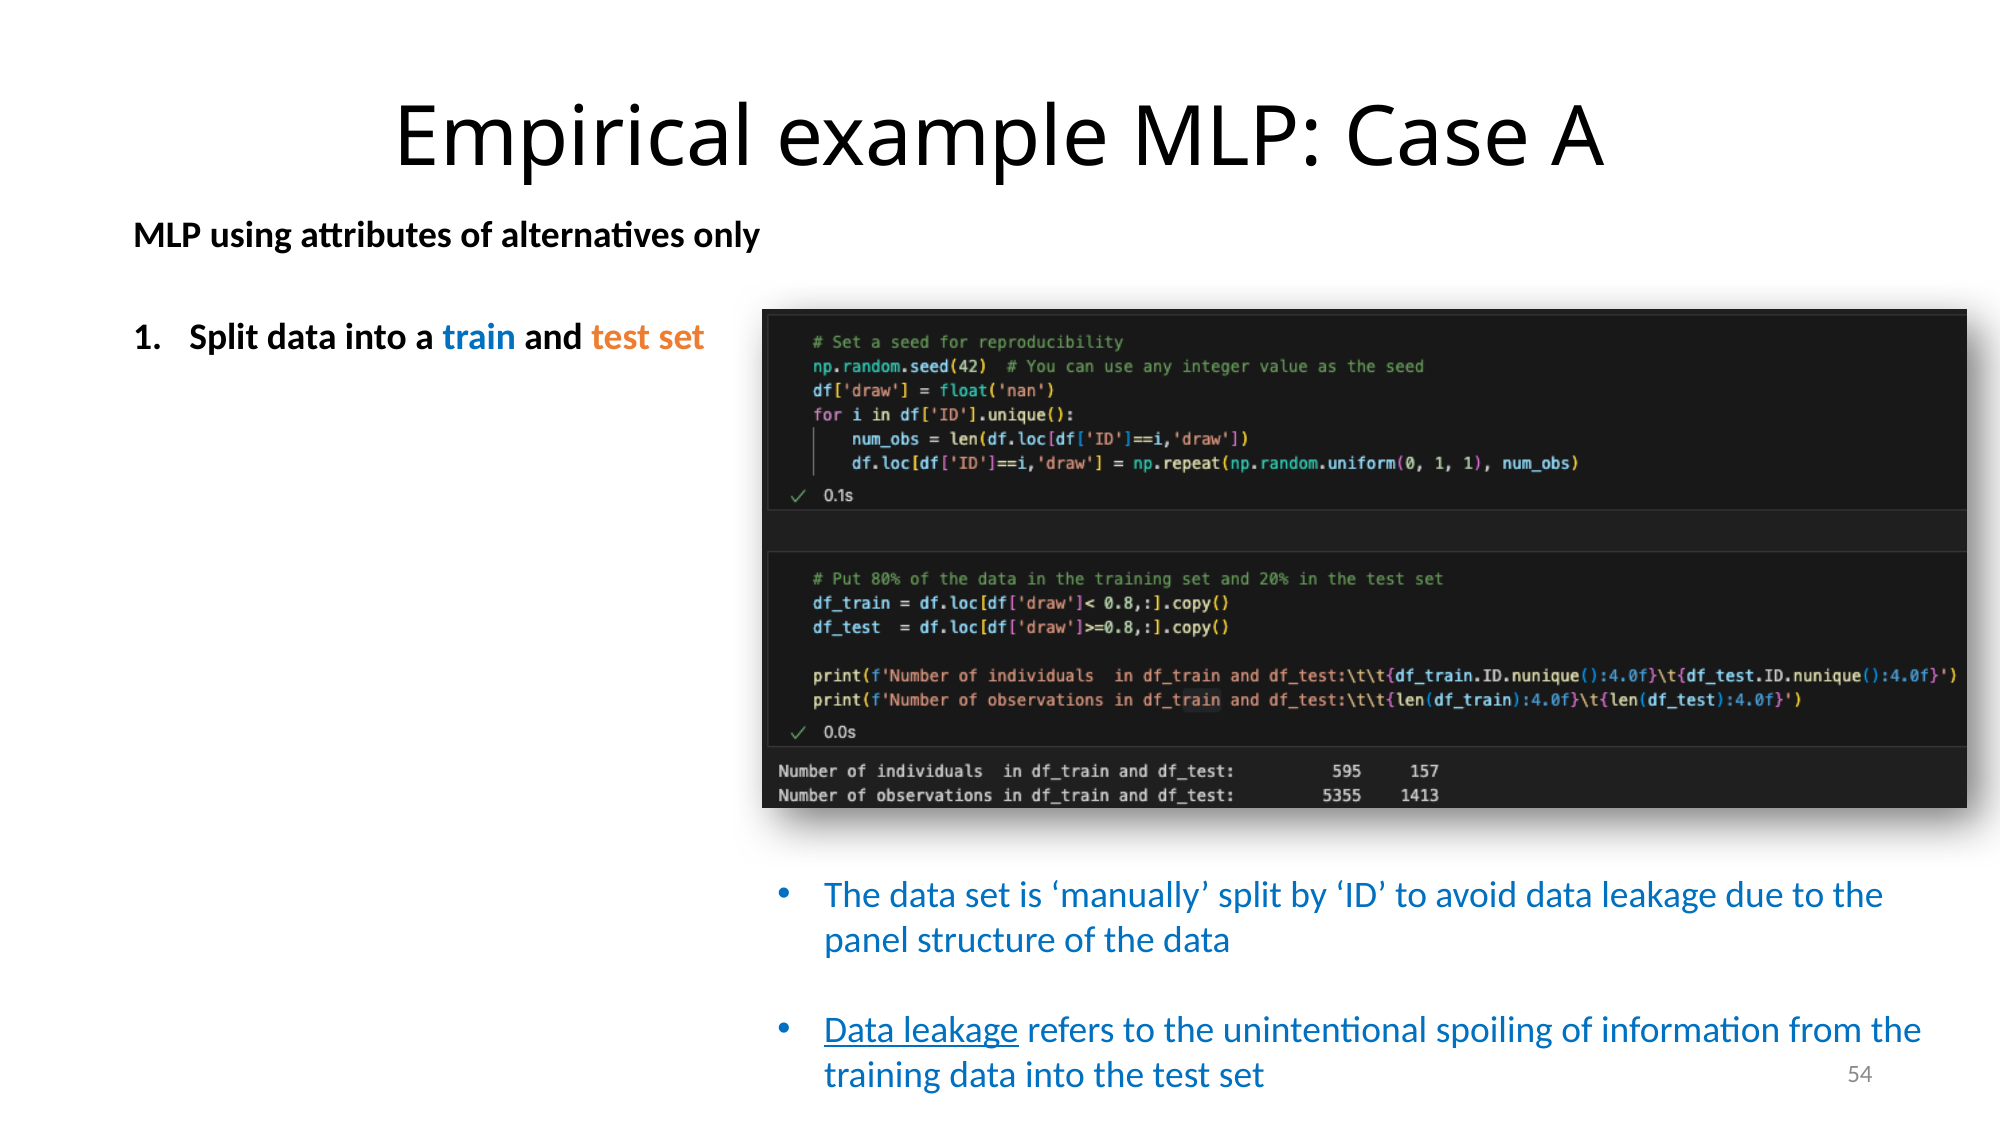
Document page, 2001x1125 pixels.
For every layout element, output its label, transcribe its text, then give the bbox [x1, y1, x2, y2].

text_box The data set is ‘manually’ split by ‘ID’ to avoid data leakage due to the panel structure of the data Data leakage refers to the unintentional spoiling of information from the training data into the test set [762, 862, 1967, 1103]
title Empirical example MLP: Case A [324, 45, 1675, 233]
list MLP using attributes of alternatives only Split data into a train and test set [118, 208, 1796, 1094]
picture [762, 309, 1967, 808]
